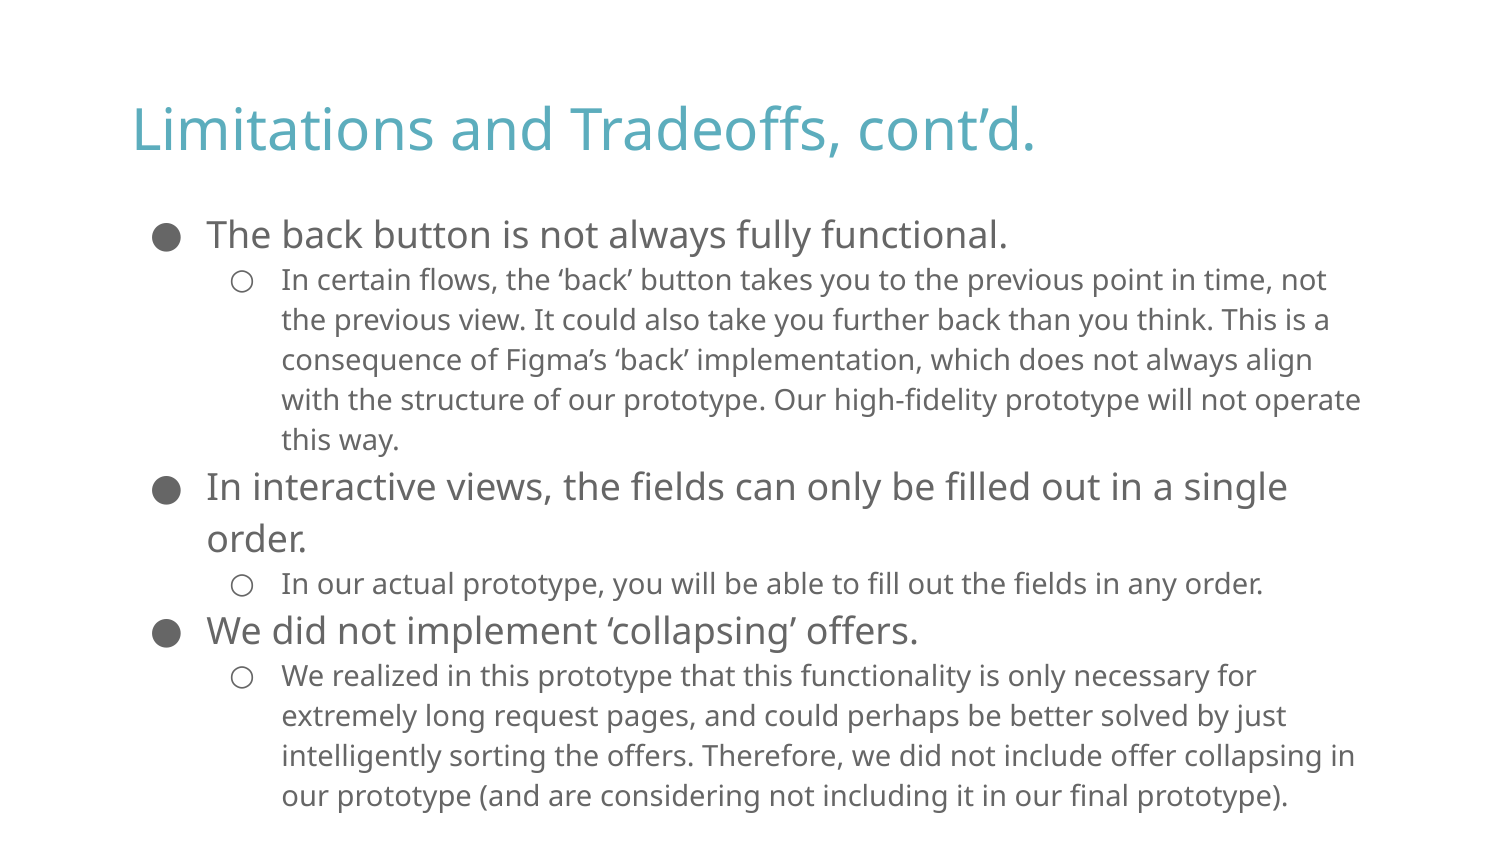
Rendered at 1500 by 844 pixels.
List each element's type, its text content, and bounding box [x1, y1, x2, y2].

title Limitations and Tradeoffs, cont’d. [116, 88, 1384, 167]
list The back button is not always fully functional. In certain flows, the ‘back’ button takes you to the previous point in time, not the previous view. It could also take you further back than you think. This is a consequence of Figma’s ‘back’ implementation, which does not always align with the structure of our prototype. Our high-fidelity prototype will not operate this way. In interactive views, the fields can only be filled out in a single order. In our actual prototype, you will be able to fill out the fields in any order. We did not implement ‘collapsing’ offers. We realized in this prototype that this functionality is only necessary for extremely long request pages, and could perhaps be better solved by just intelligently sorting the offers. Therefore, we did not include offer collapsing in our prototype (and are considering not including it in our final prototype). [116, 189, 1384, 756]
